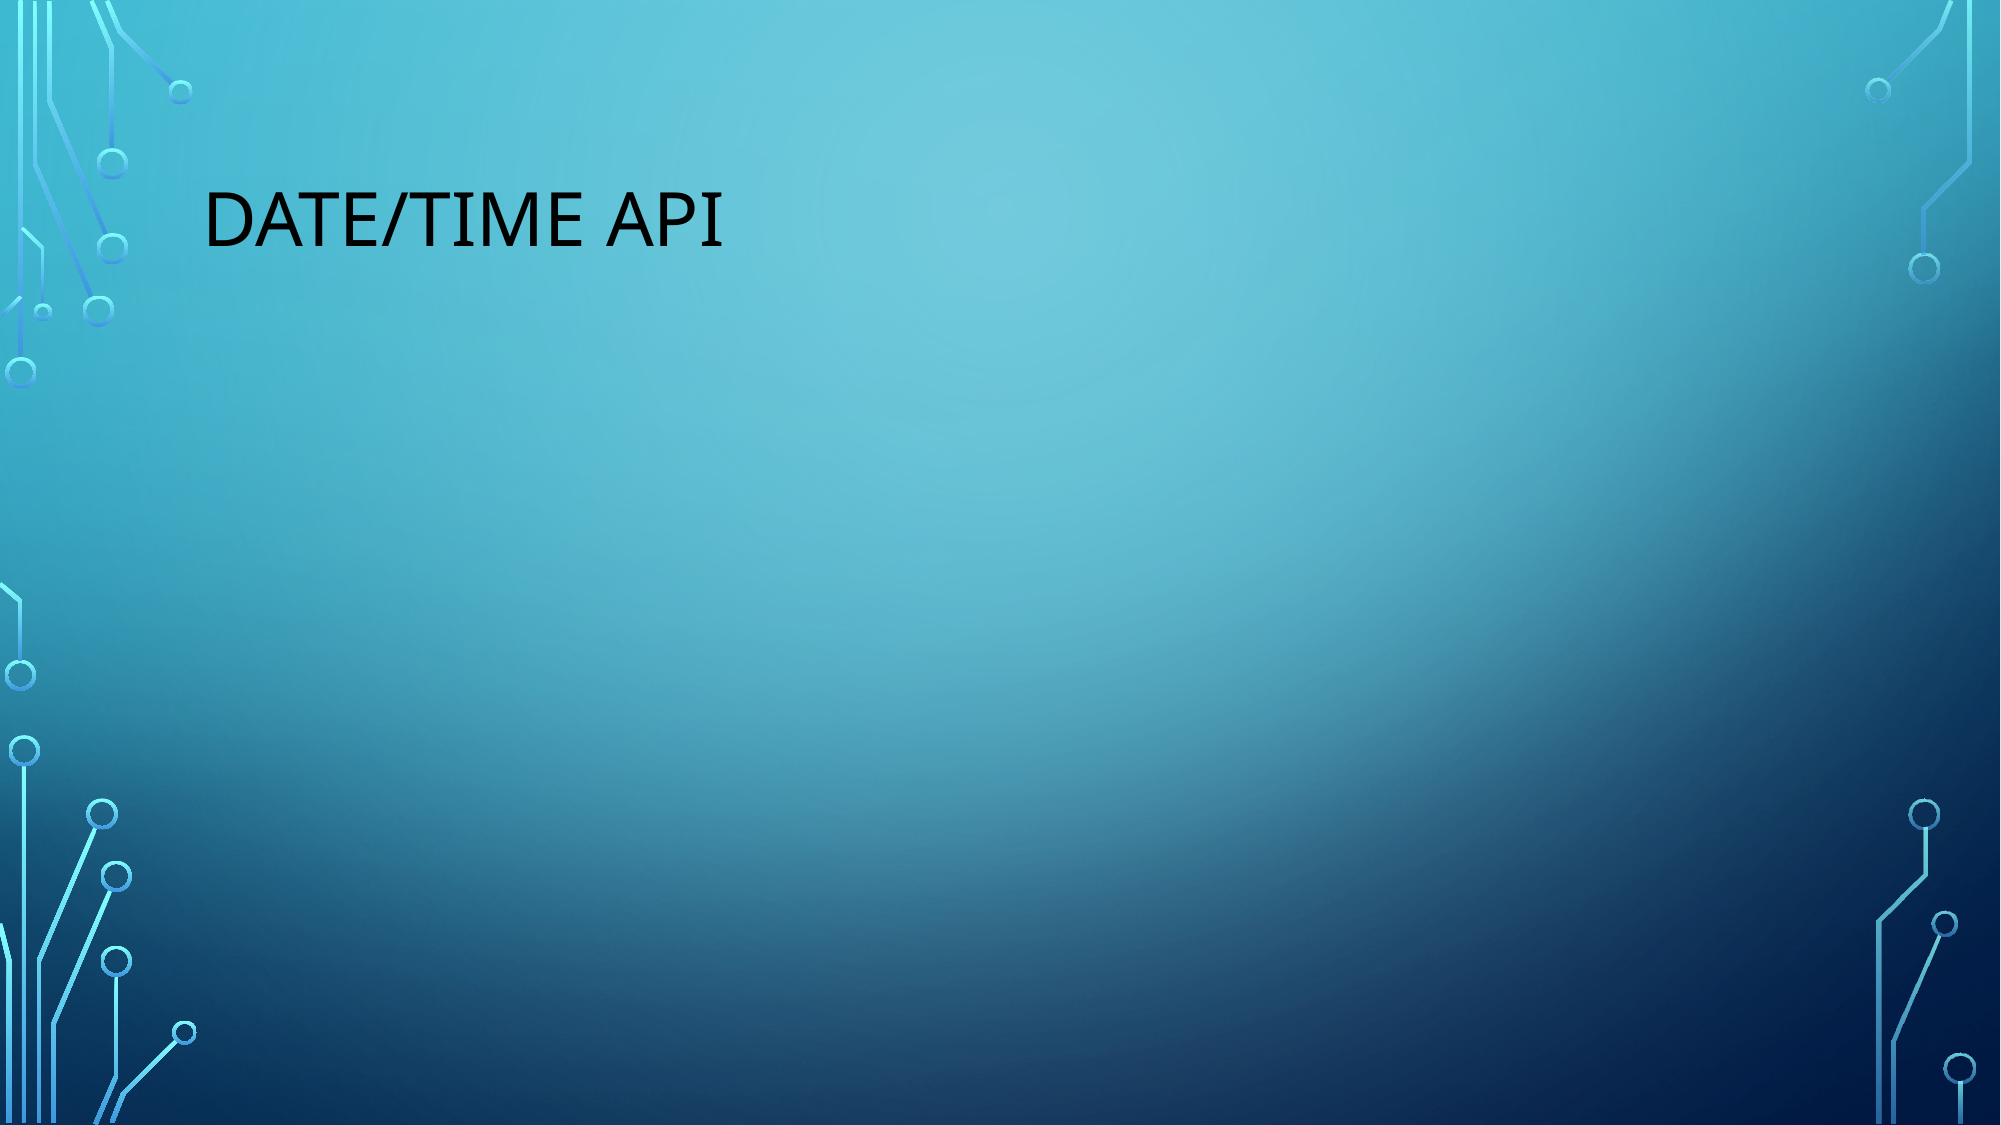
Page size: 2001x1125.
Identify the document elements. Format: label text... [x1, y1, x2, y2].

title Date/Time API [187, 101, 1813, 344]
